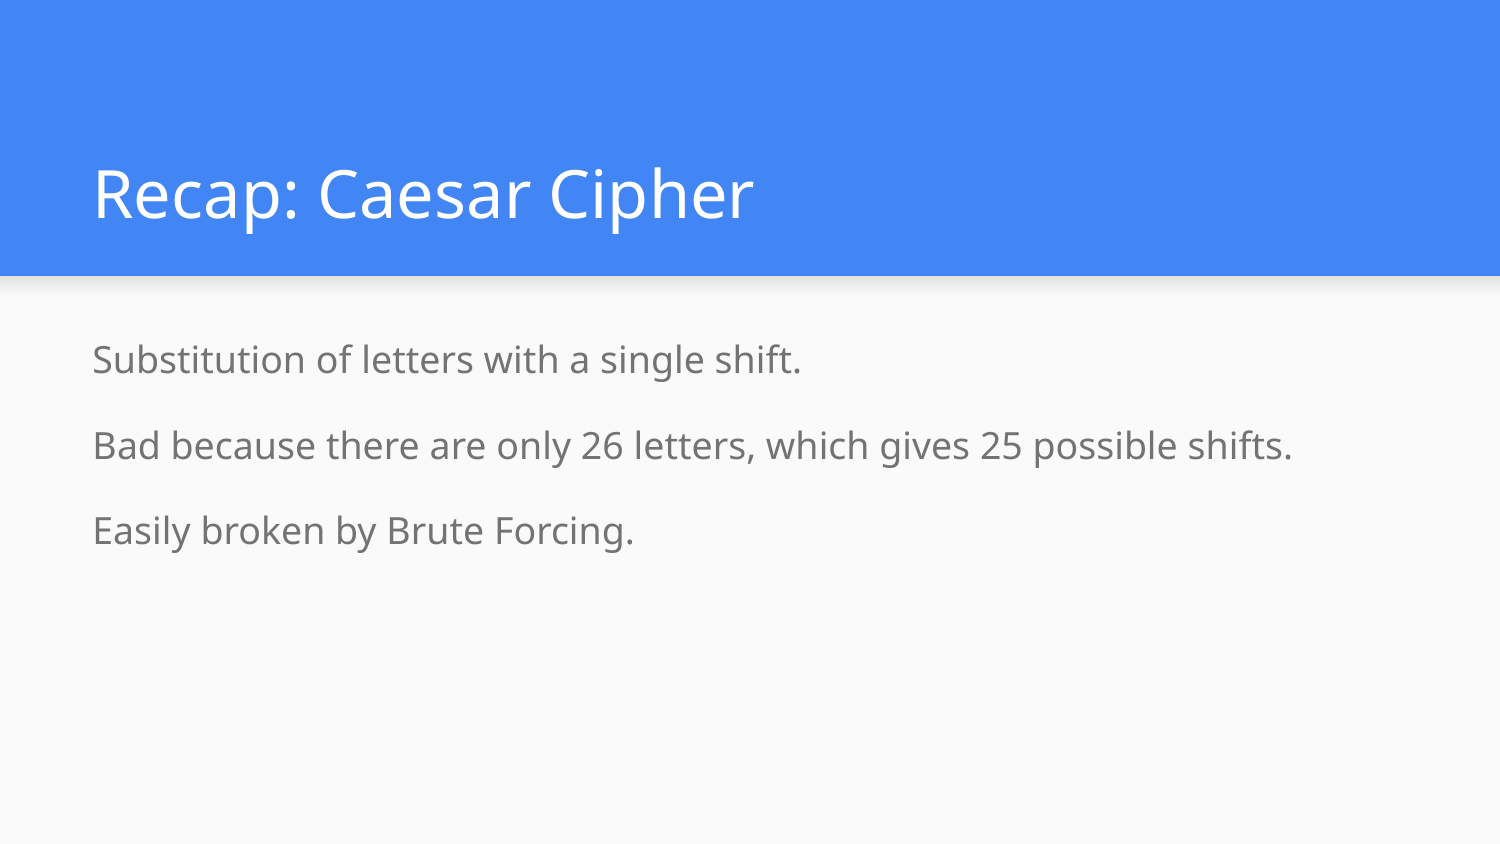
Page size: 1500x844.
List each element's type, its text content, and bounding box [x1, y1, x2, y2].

list Substitution of letters with a single shift. Bad because there are only 26 letters, which gives 25 possible shifts. Easily broken by Brute Forcing. [77, 314, 1427, 760]
title Recap: Caesar Cipher [77, 121, 1427, 248]
